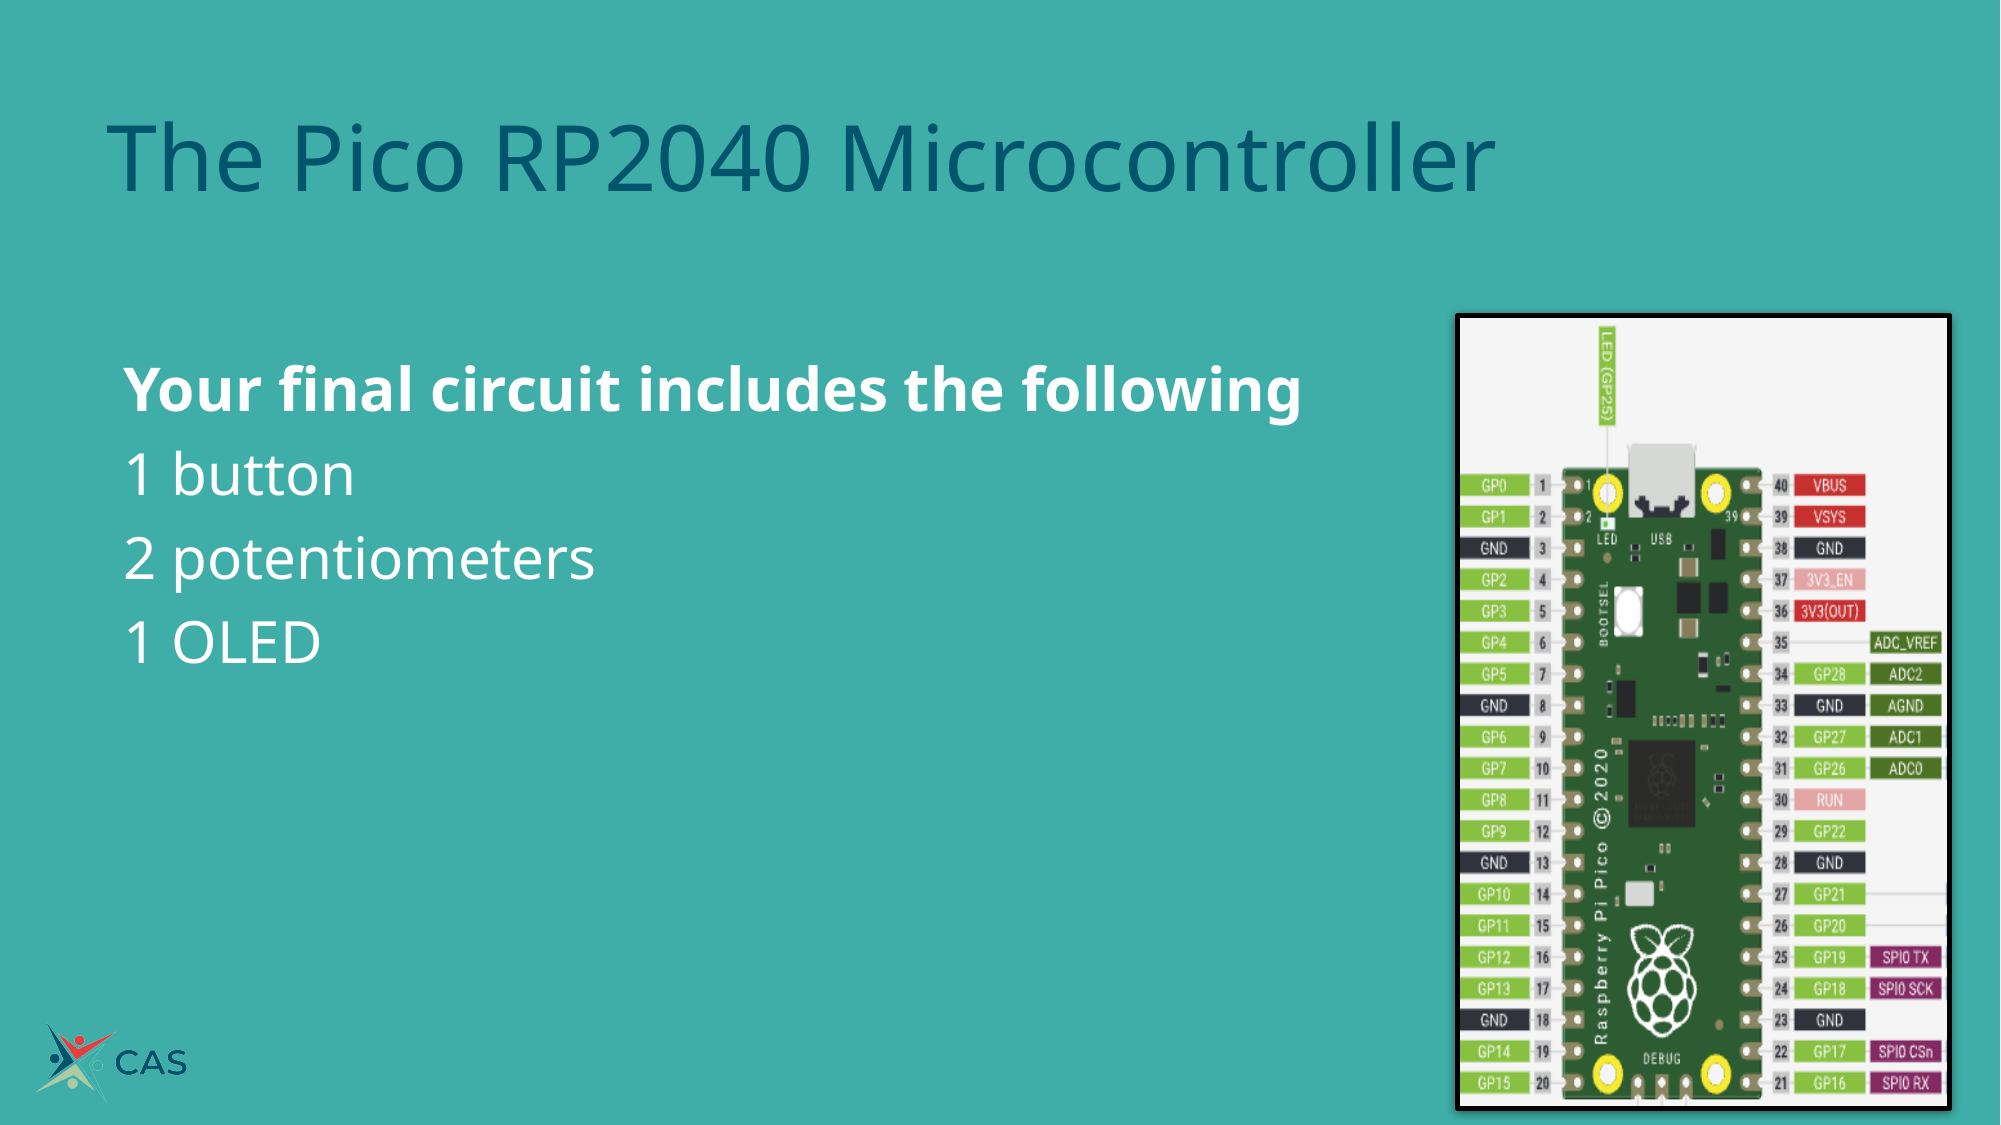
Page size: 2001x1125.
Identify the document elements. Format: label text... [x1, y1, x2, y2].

text_box Your final circuit includes the following 1 button 2 potentiometers 1 OLED [115, 351, 1430, 972]
title The Pico RP2040 Microcontroller [91, 104, 1811, 247]
picture [35, 1021, 187, 1103]
picture [1459, 317, 1948, 1107]
